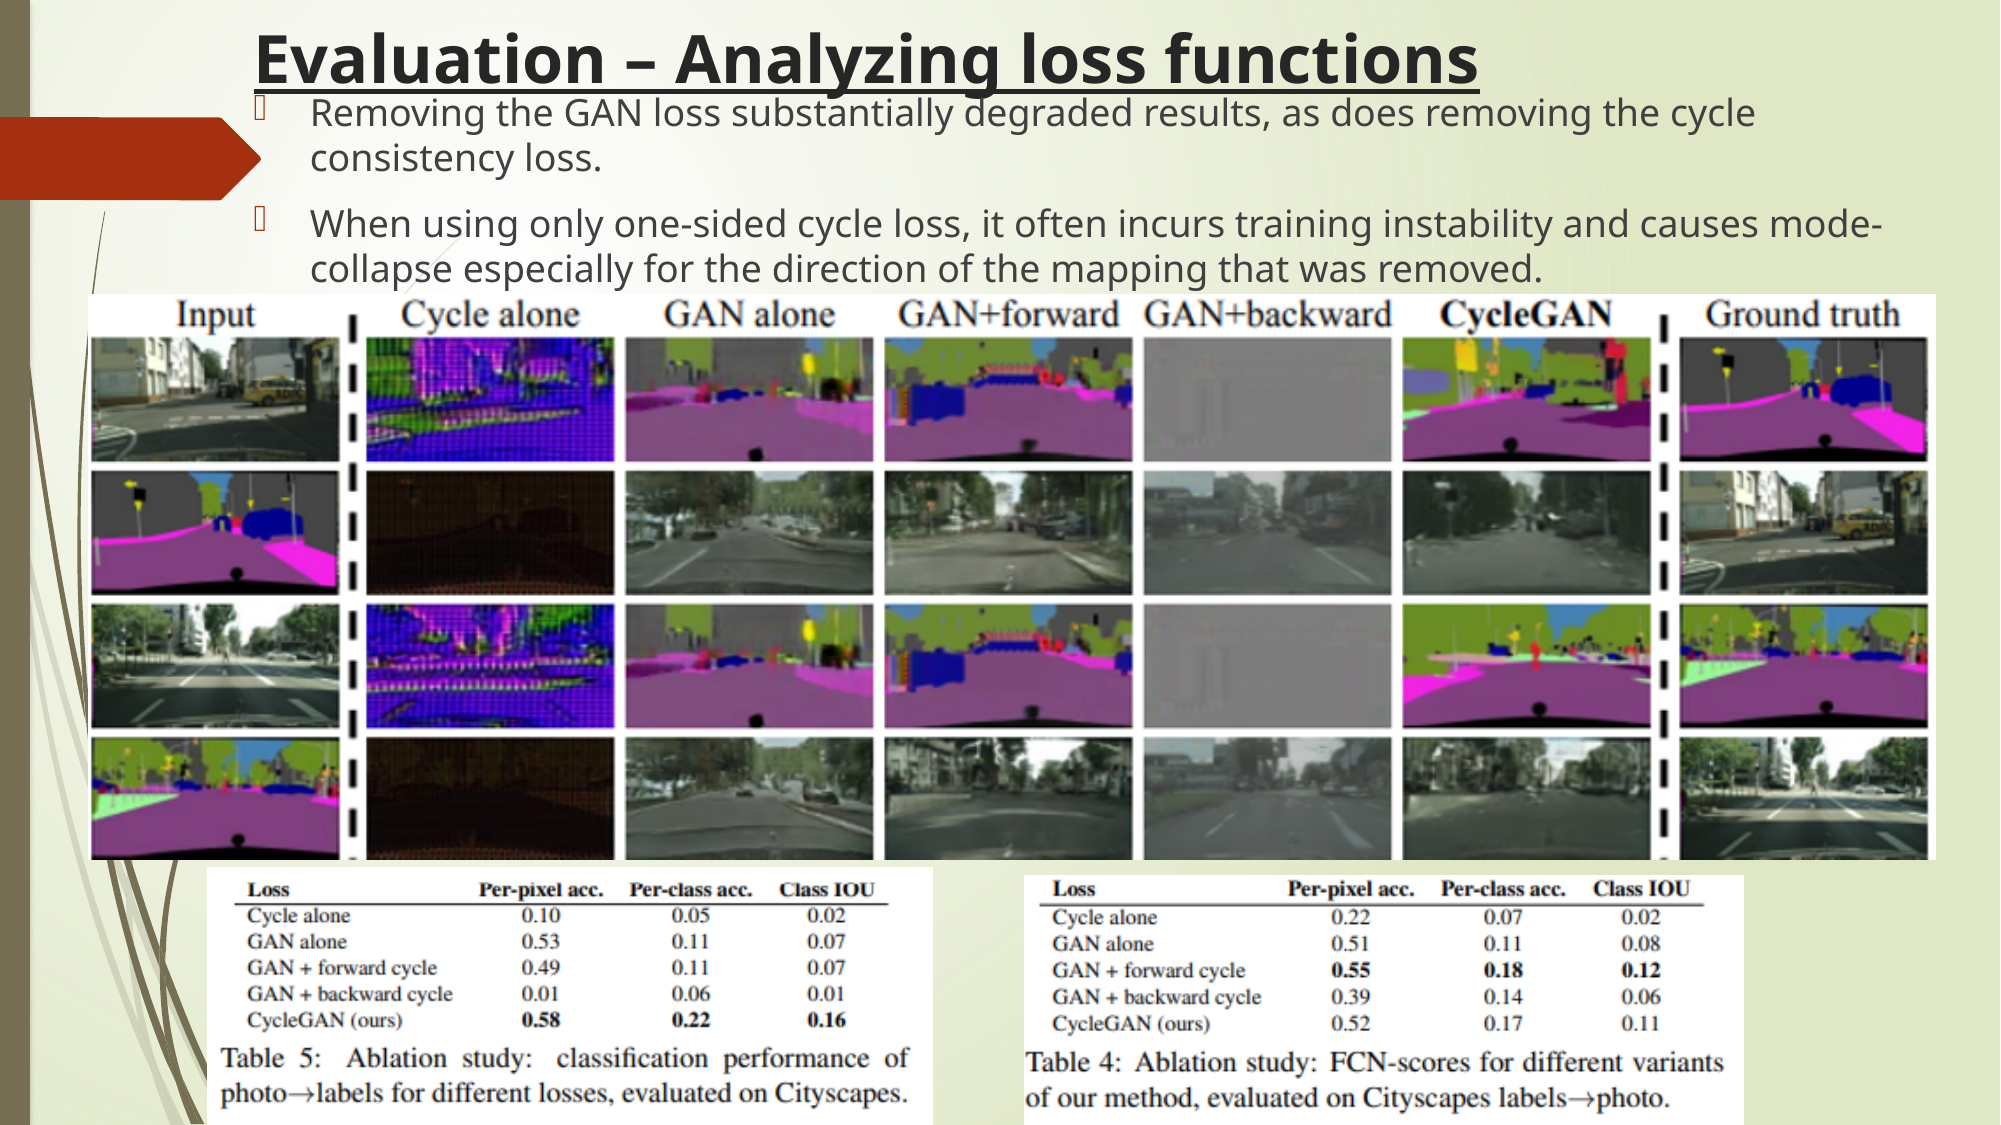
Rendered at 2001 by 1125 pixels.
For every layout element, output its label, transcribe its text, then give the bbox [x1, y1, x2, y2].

picture [88, 294, 1936, 860]
picture [207, 866, 933, 1125]
picture [1023, 874, 1744, 1125]
title Evaluation – Analyzing loss functions [238, 9, 1762, 81]
list Removing the GAN loss substantially degraded results, as does removing the cycle consistency loss. When using only one-sided cycle loss, it often incurs training instability and causes mode-collapse especially for the direction of the mapping that was removed. [238, 81, 1968, 747]
